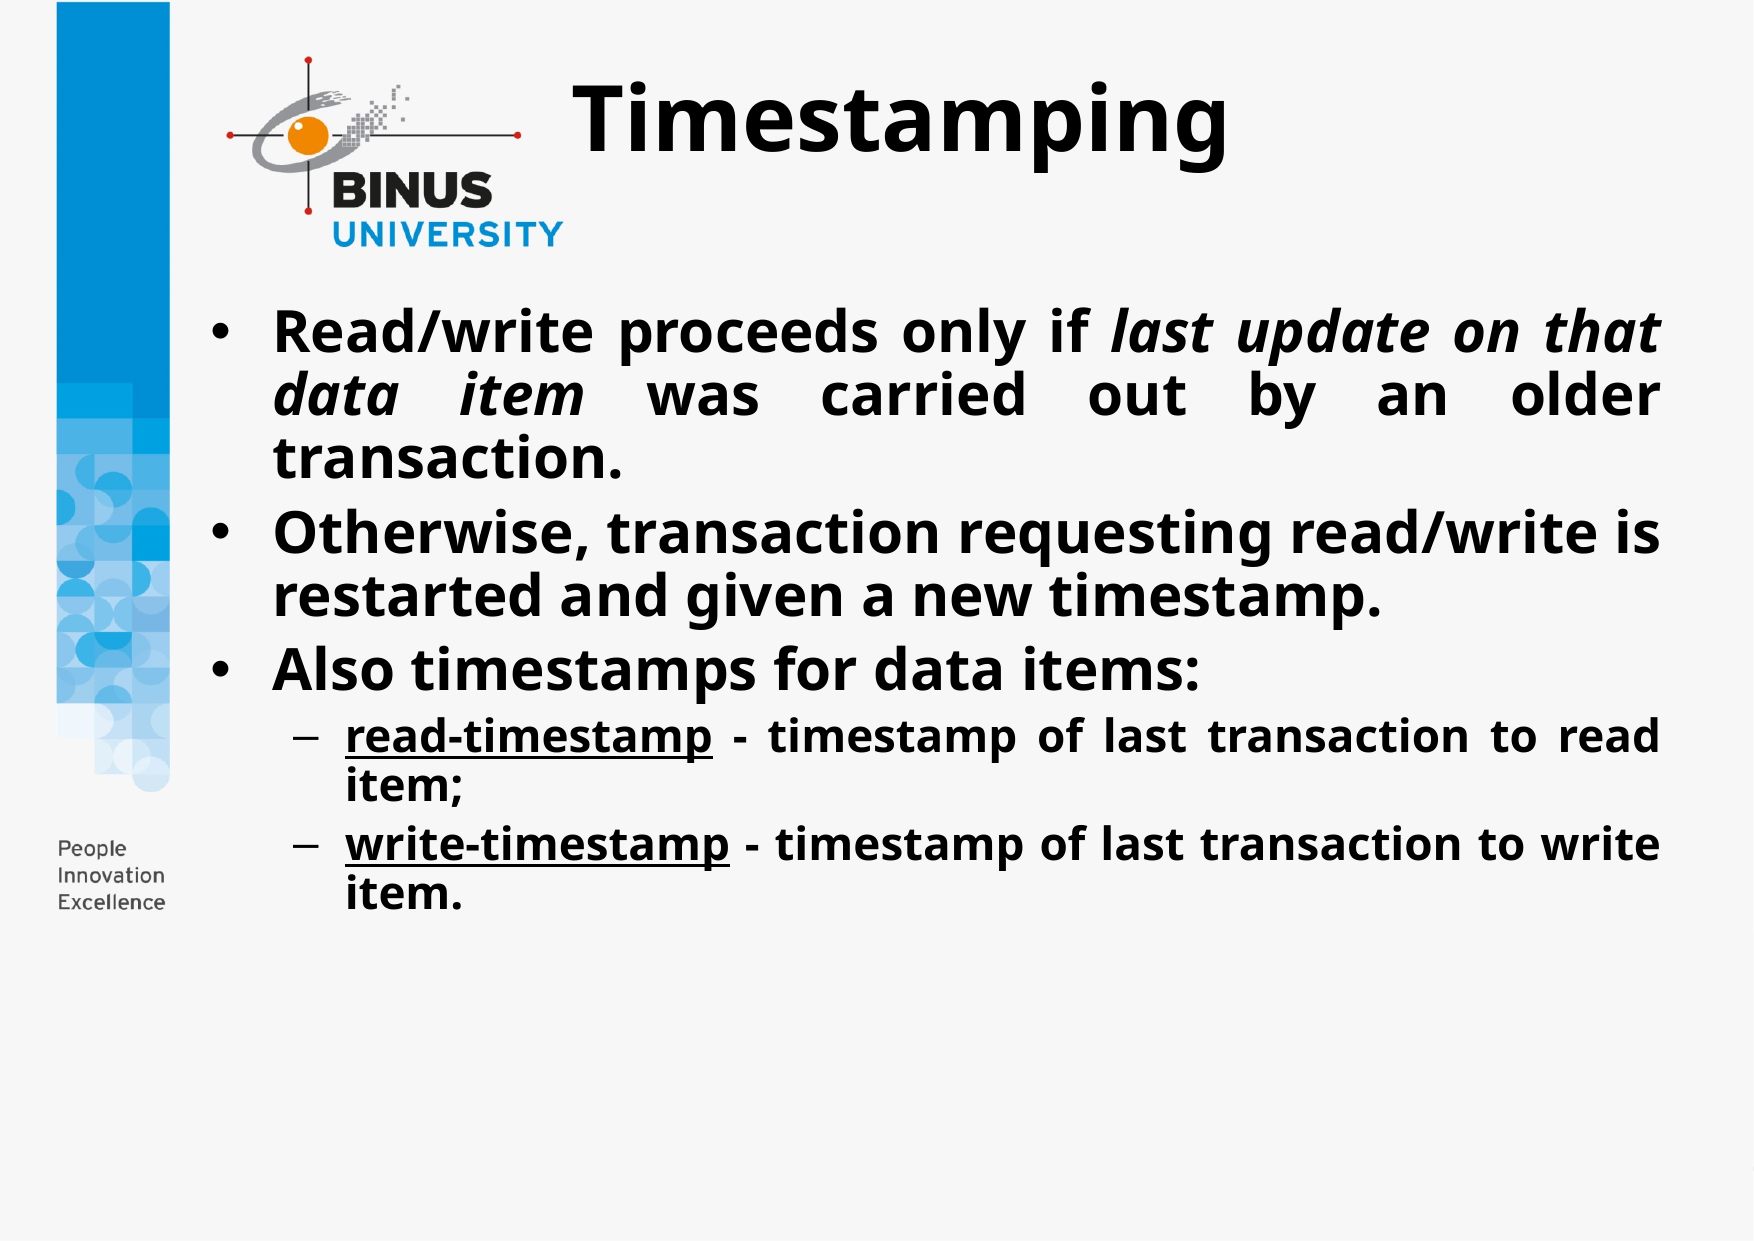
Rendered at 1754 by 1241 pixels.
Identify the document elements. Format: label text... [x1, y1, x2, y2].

title Timestamping [556, 64, 1754, 166]
list Read/write proceeds only if last update on that data item was carried out by an older transaction. Otherwise, transaction requesting read/write is restarted and given a new timestamp. Also timestamps for data items: read-timestamp - timestamp of last transaction to read item; write-timestamp - timestamp of last transaction to write item. [195, 294, 1678, 1059]
picture [0, 0, 1754, 933]
